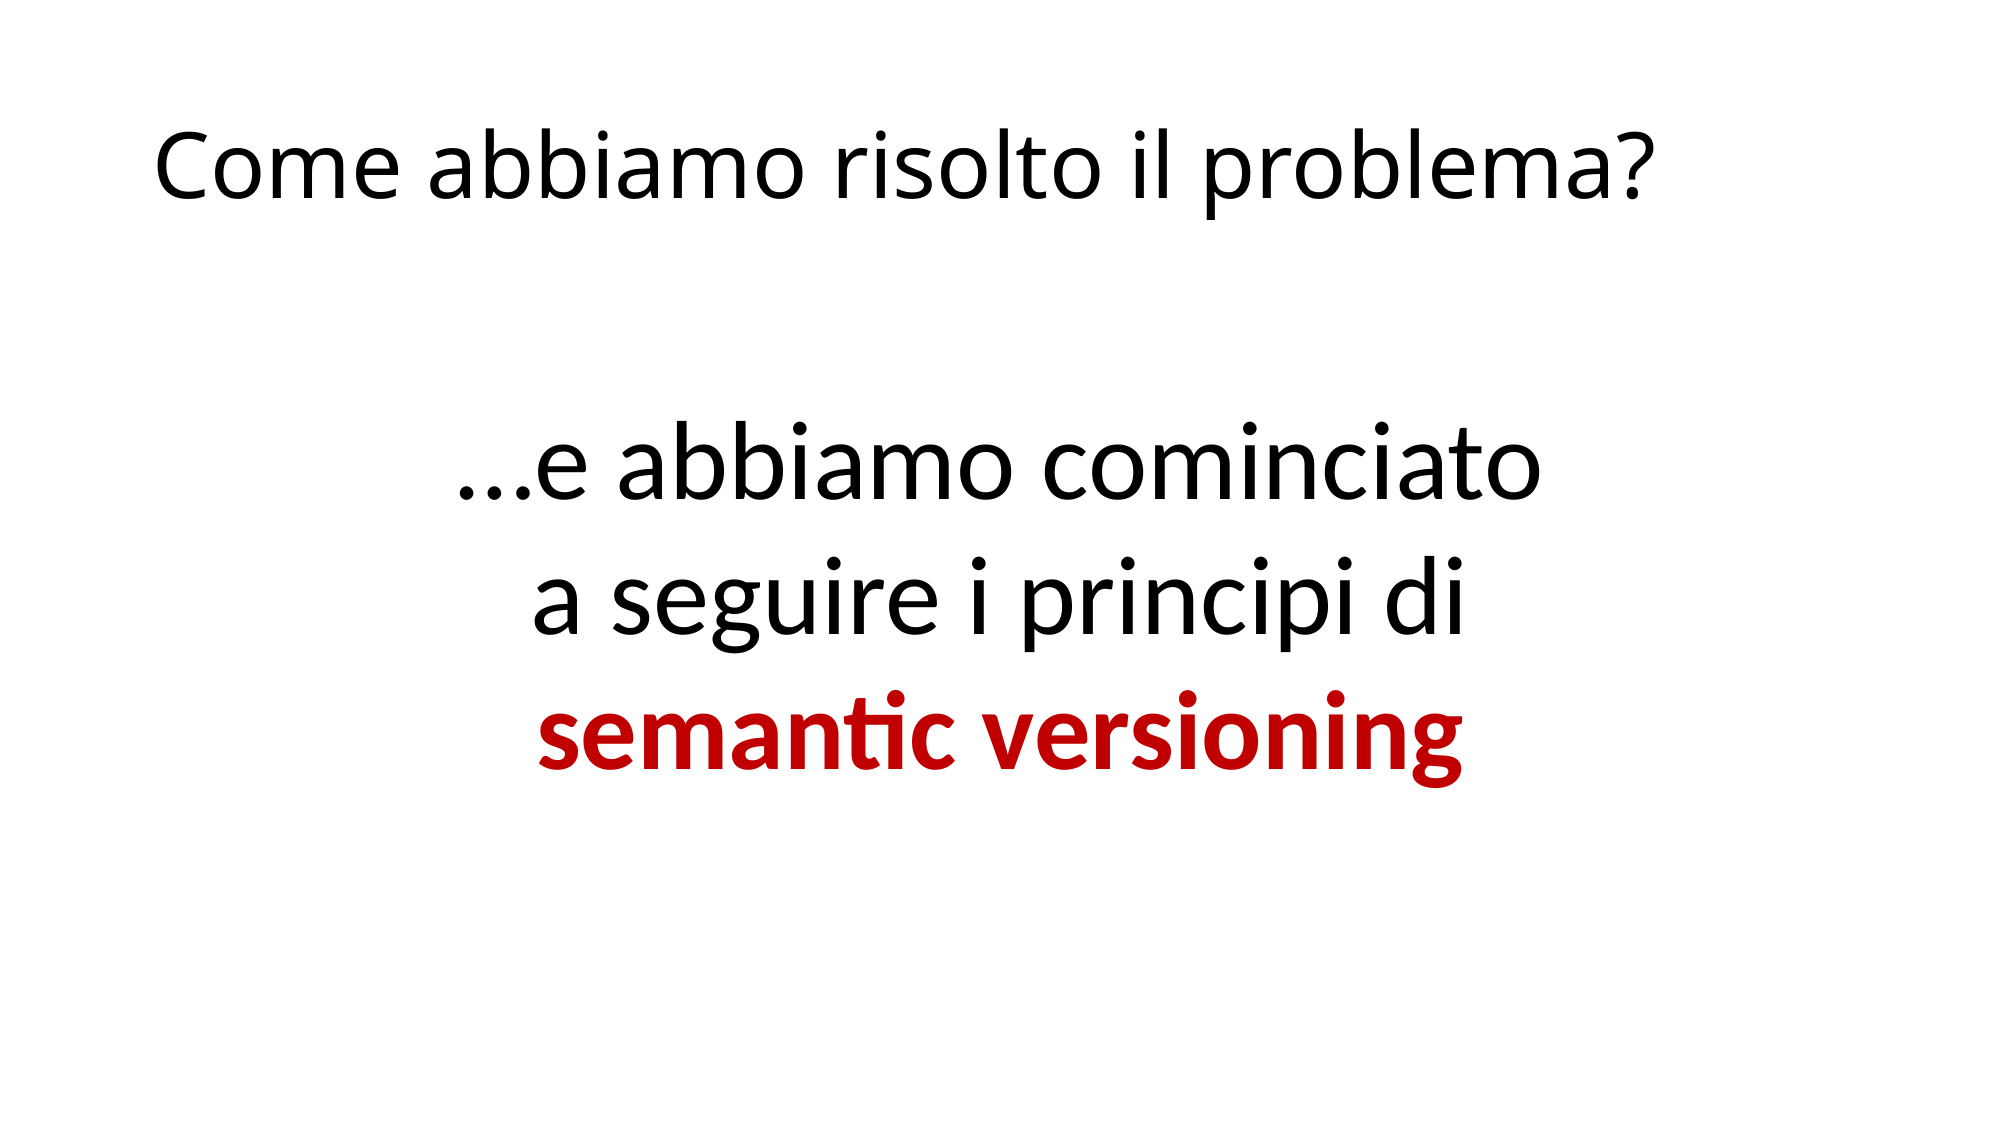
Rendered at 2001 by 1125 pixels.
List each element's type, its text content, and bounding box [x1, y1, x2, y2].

text_box …e abbiamo cominciato a seguire i principi di semantic versioning [406, 379, 1594, 800]
title Come abbiamo risolto il problema? [137, 59, 1863, 278]
